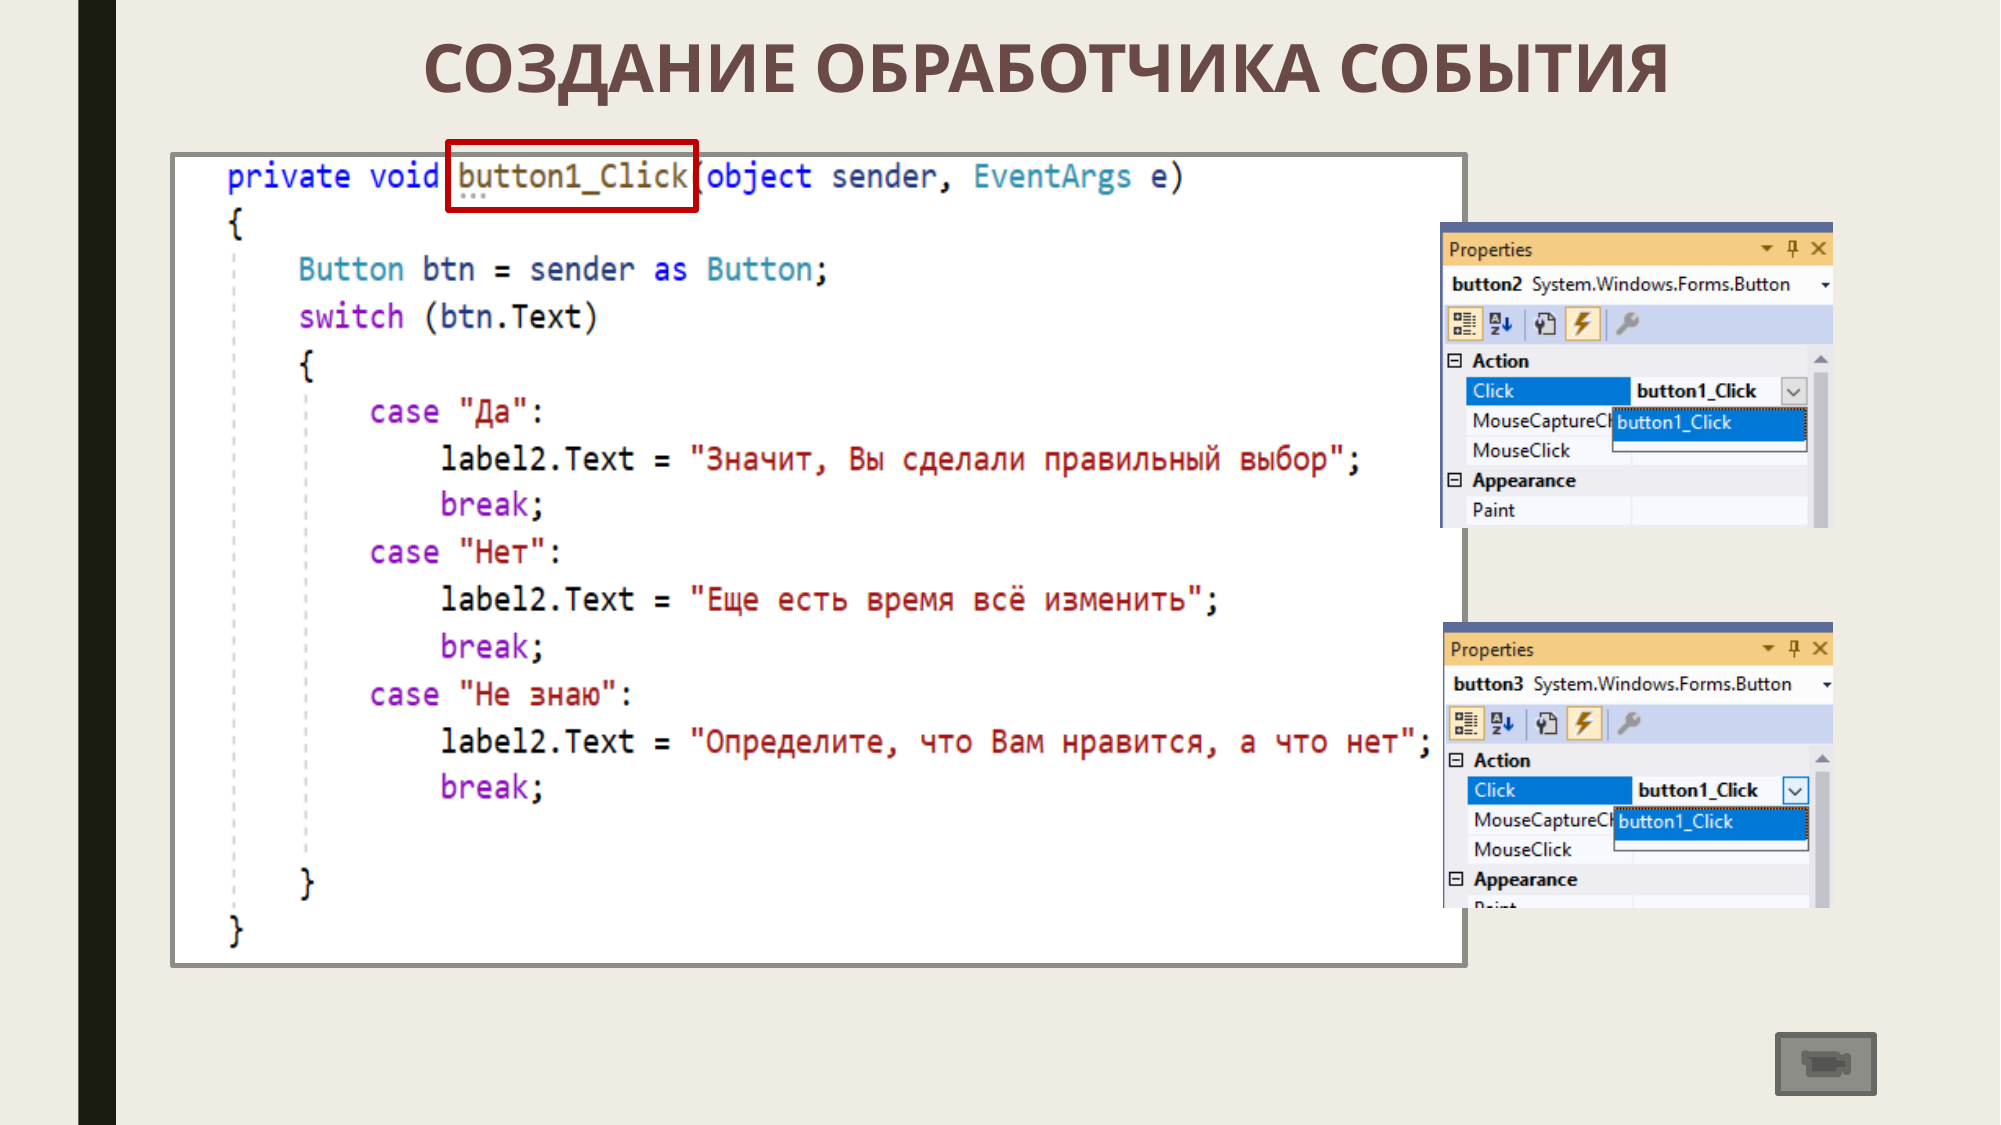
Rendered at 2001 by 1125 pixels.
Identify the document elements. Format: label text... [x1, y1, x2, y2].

text_box [445, 139, 699, 157]
text_box [1775, 1032, 1877, 1096]
title СОЗДАНИЕ ОБРАБОТЧИКА СОБЫТИЯ [259, 27, 1835, 158]
picture [175, 157, 1833, 963]
